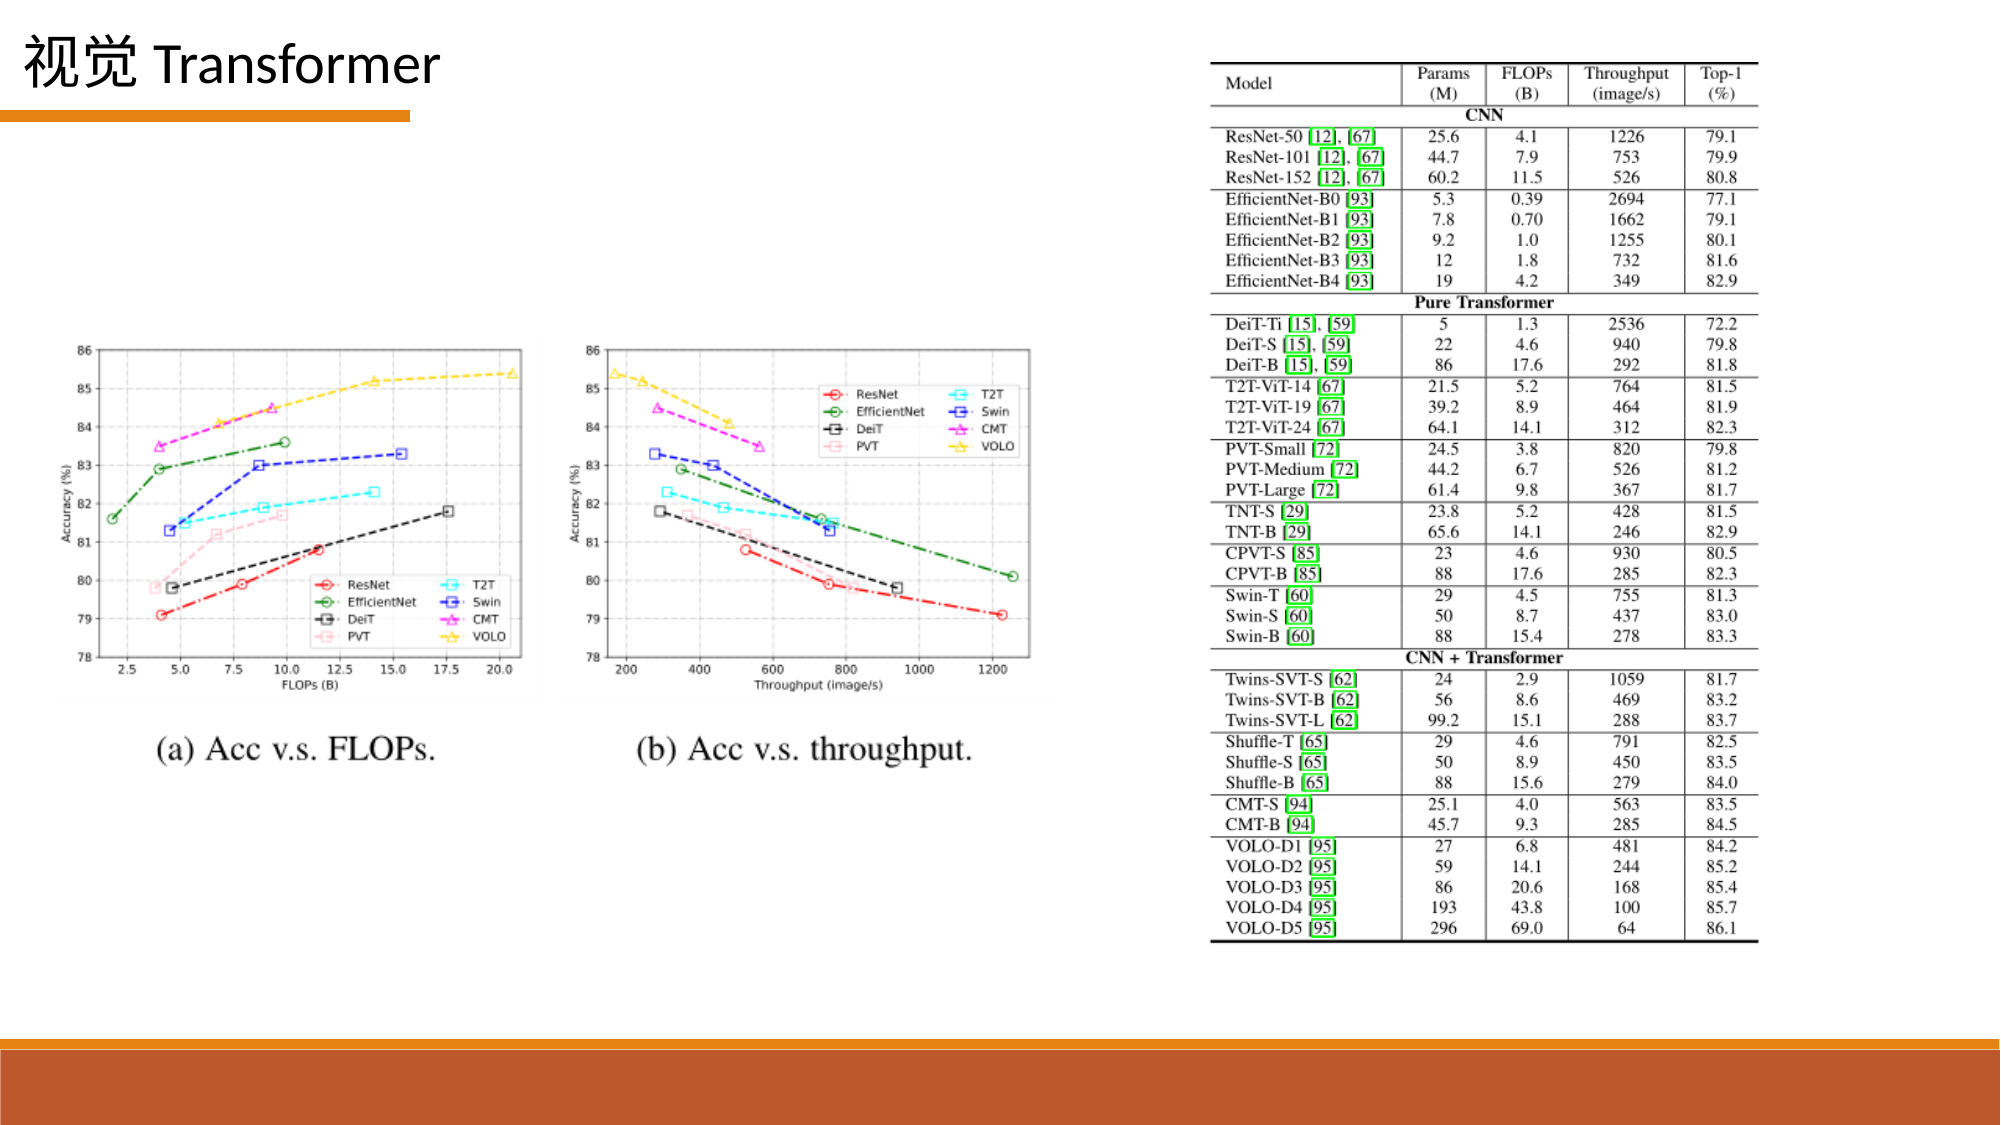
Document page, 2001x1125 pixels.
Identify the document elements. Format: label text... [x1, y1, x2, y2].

text_box 视觉Transformer [8, 17, 456, 103]
picture [1159, 61, 1803, 960]
picture [47, 320, 1072, 777]
